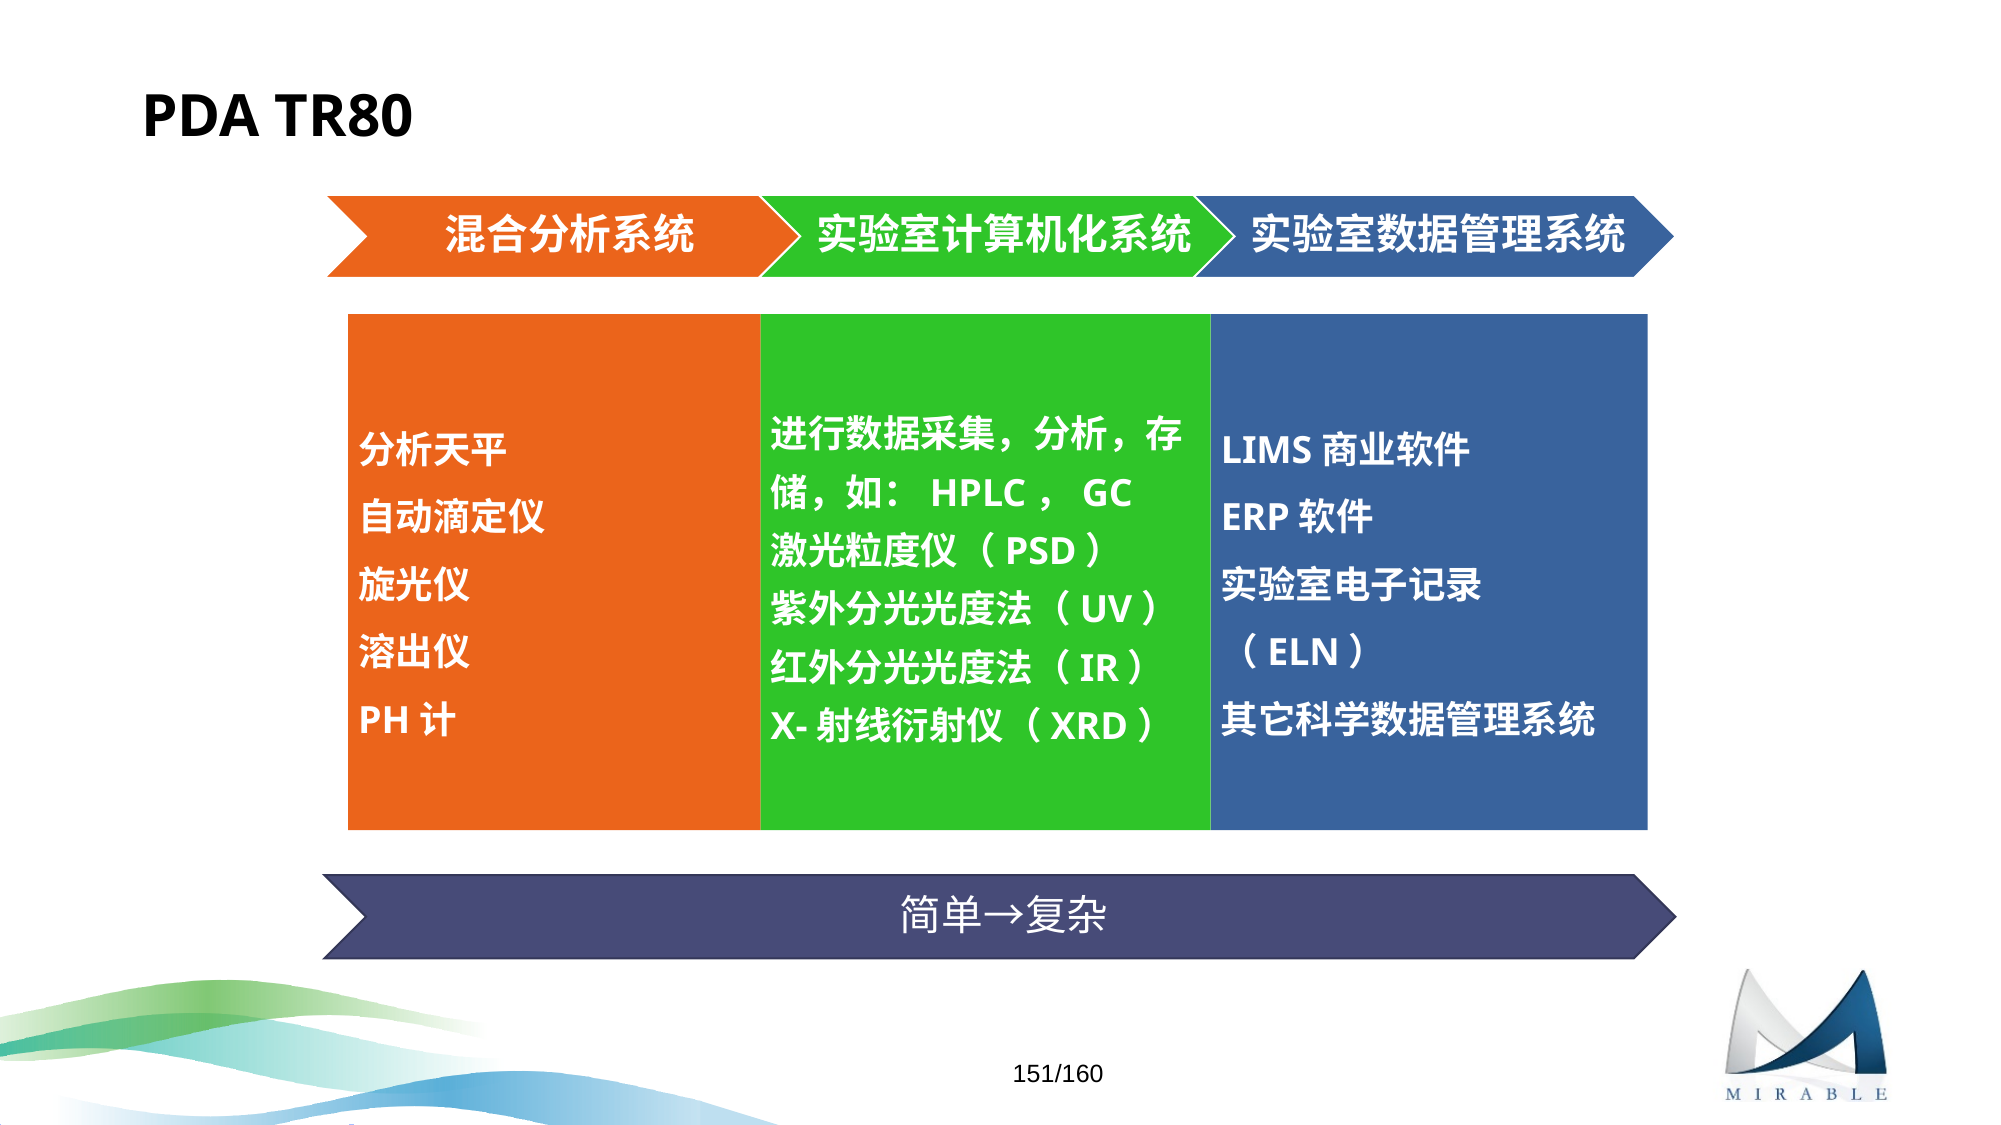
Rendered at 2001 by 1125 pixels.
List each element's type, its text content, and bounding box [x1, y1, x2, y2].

text_box 进行数据采集，分析，存储，如：HPLC，GC 激光粒度仪（PSD） 紫外分光光度法（UV） 红外分光光度法（IR） X-射线衍射仪（XRD） [760, 314, 1210, 831]
picture [0, 977, 702, 1125]
title PDA TR80 [125, 64, 1874, 172]
text_box LIMS商业软件 ERP软件 实验室电子记录（ELN） 其它科学数据管理系统 [1210, 314, 1648, 831]
slide_number 151/160 [833, 1042, 1284, 1103]
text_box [323, 875, 1677, 959]
picture [1711, 968, 1898, 1102]
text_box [323, 194, 1677, 278]
text_box 分析天平 自动滴定仪 旋光仪 溶出仪 PH计 [348, 314, 760, 831]
